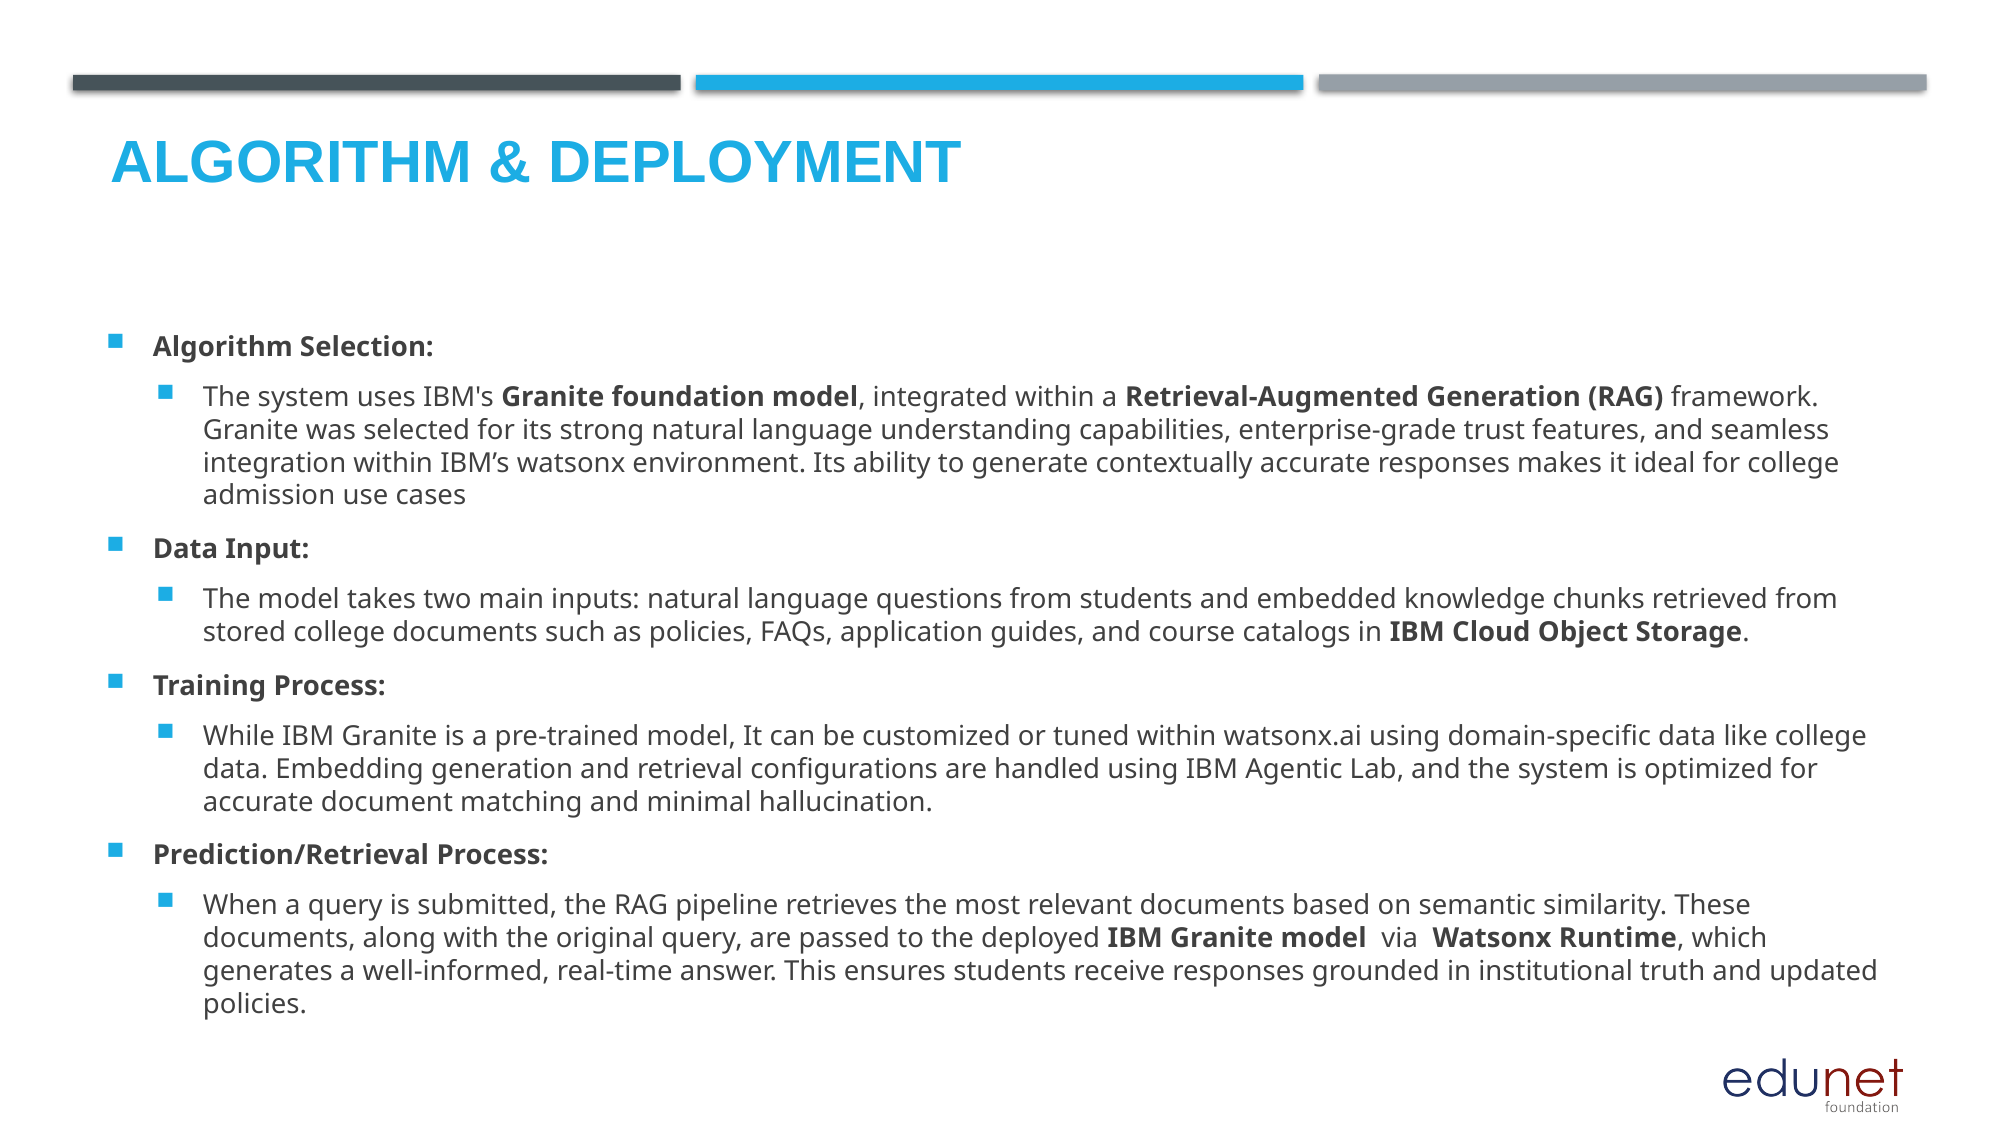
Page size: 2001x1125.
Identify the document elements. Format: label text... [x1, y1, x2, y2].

title Algorithm & Deployment [95, 115, 1905, 203]
picture [1719, 1056, 1905, 1116]
list Algorithm Selection: The system uses IBM's Granite foundation model, integrated within a Retrieval-Augmented Generation (RAG) framework. Granite was selected for its strong natural language understanding capabilities, enterprise-grade trust features, and seamless integration within IBM’s watsonx environment. Its ability to generate contextually accurate responses makes it ideal for college admission use cases Data Input: The model takes two main inputs: natural language questions from students and embedded knowledge chunks retrieved from stored college documents such as policies, FAQs, application guides, and course catalogs in IBM Cloud Object Storage. Training Process: While IBM Granite is a pre-trained model, It can be customized or tuned within watsonx.ai using domain-specific data like college data. Embedding generation and retrieval configurations are handled using IBM Agentic Lab, and the system is optimized for accurate document matching and minimal hallucination. Prediction/Retrieval Process: When a query is submitted, the RAG pipeline retrieves the most relevant documents based on semantic similarity. These documents, along with the original query, are passed to the deployed IBM Granite model via Watsonx Runtime, which generates a well-informed, real-time answer. This ensures students receive responses grounded in institutional truth and updated policies. [90, 267, 1901, 1035]
